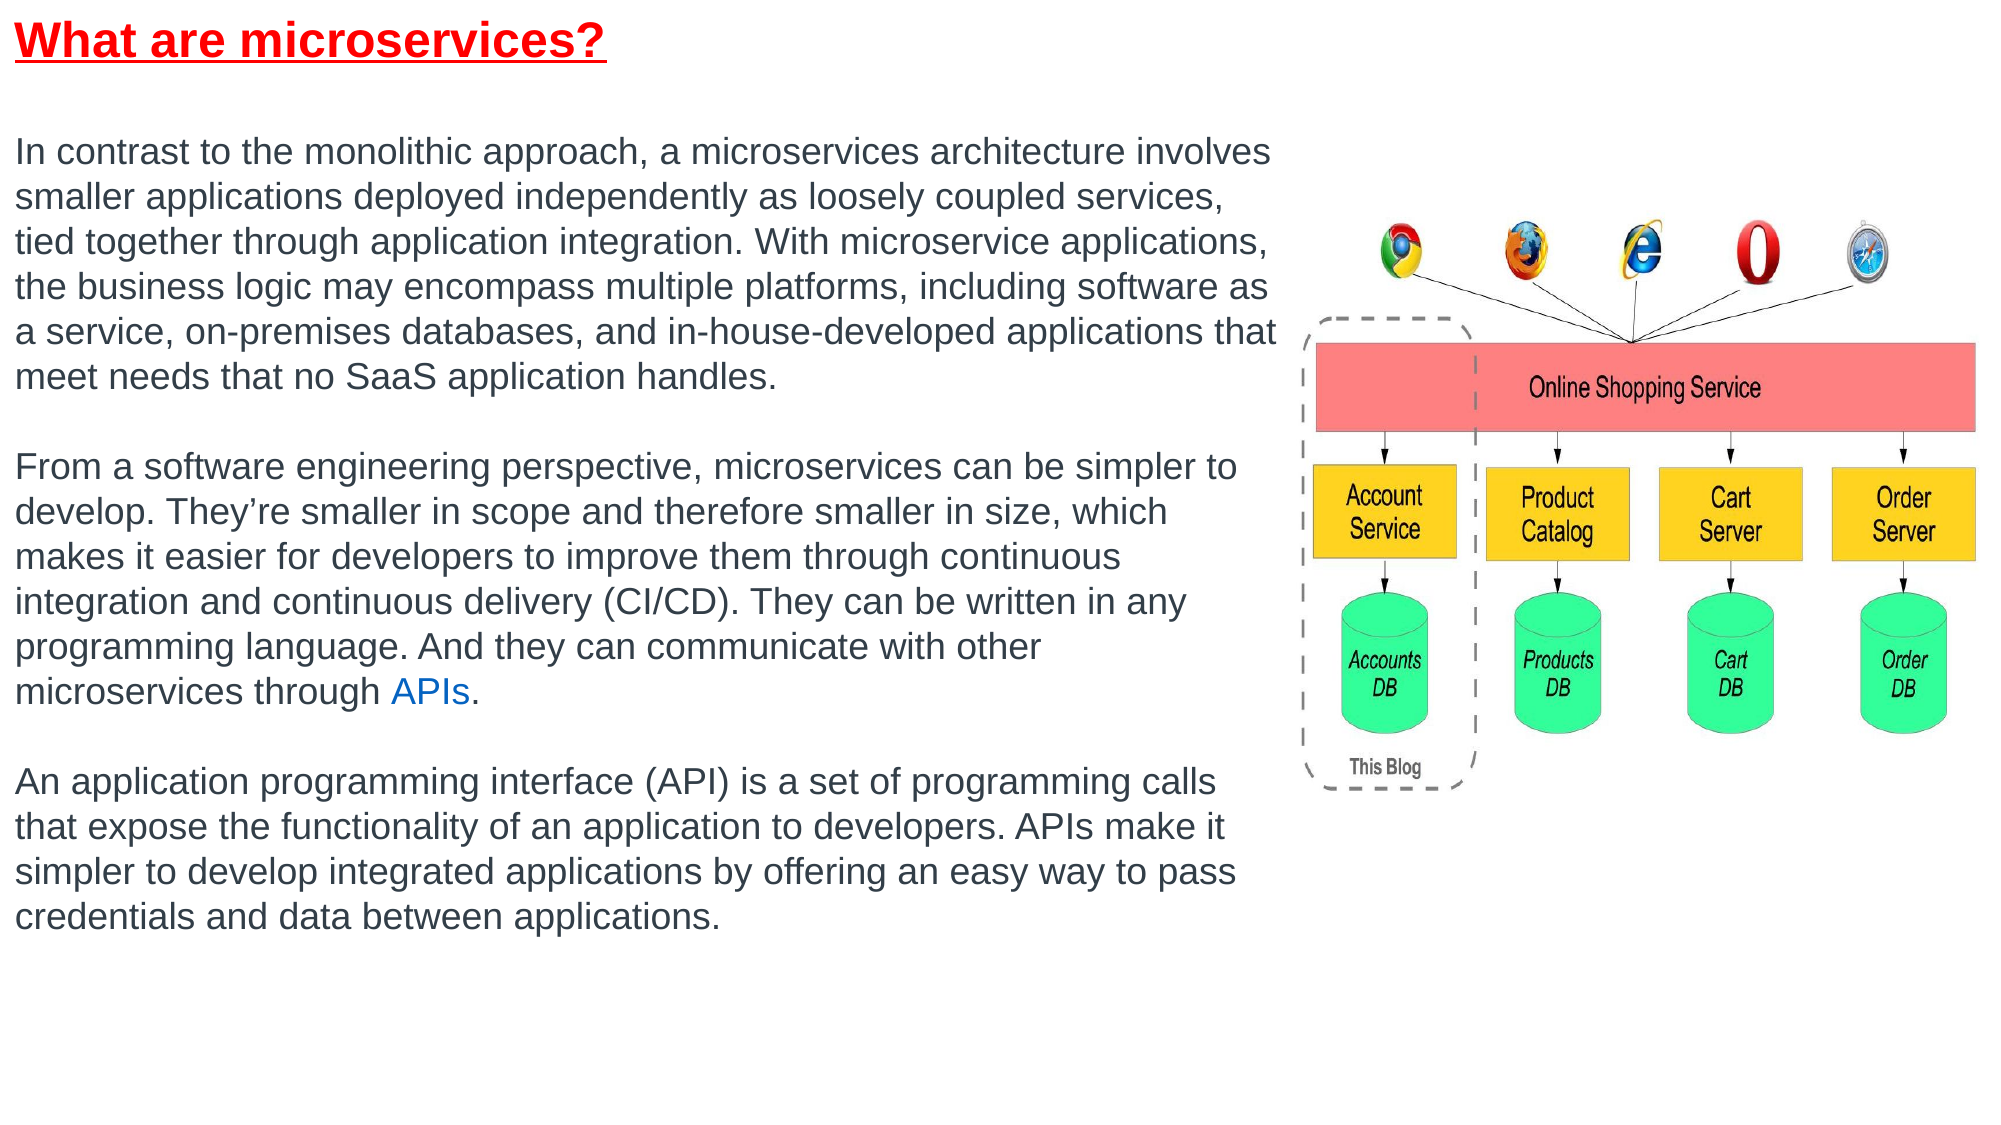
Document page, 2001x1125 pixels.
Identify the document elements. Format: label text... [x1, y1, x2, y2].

picture [1295, 184, 1982, 800]
text_box What are microservices? In contrast to the monolithic approach, a microservices architecture involves smaller applications deployed independently as loosely coupled services, tied together through application integration. With microservice applications, the business logic may encompass multiple platforms, including software as a service, on-premises databases, and in-house-developed applications that meet needs that no SaaS application handles. From a software engineering perspective, microservices can be simpler to develop. They’re smaller in scope and therefore smaller in size, which makes it easier for developers to improve them through continuous integration and continuous delivery (CI/CD). They can be written in any programming language. And they can communicate with other microservices through APIs. An application programming interface (API) is a set of programming calls that expose the functionality of an application to developers. APIs make it simpler to develop integrated applications by offering an easy way to pass credentials and data between applications. [0, 0, 1296, 945]
